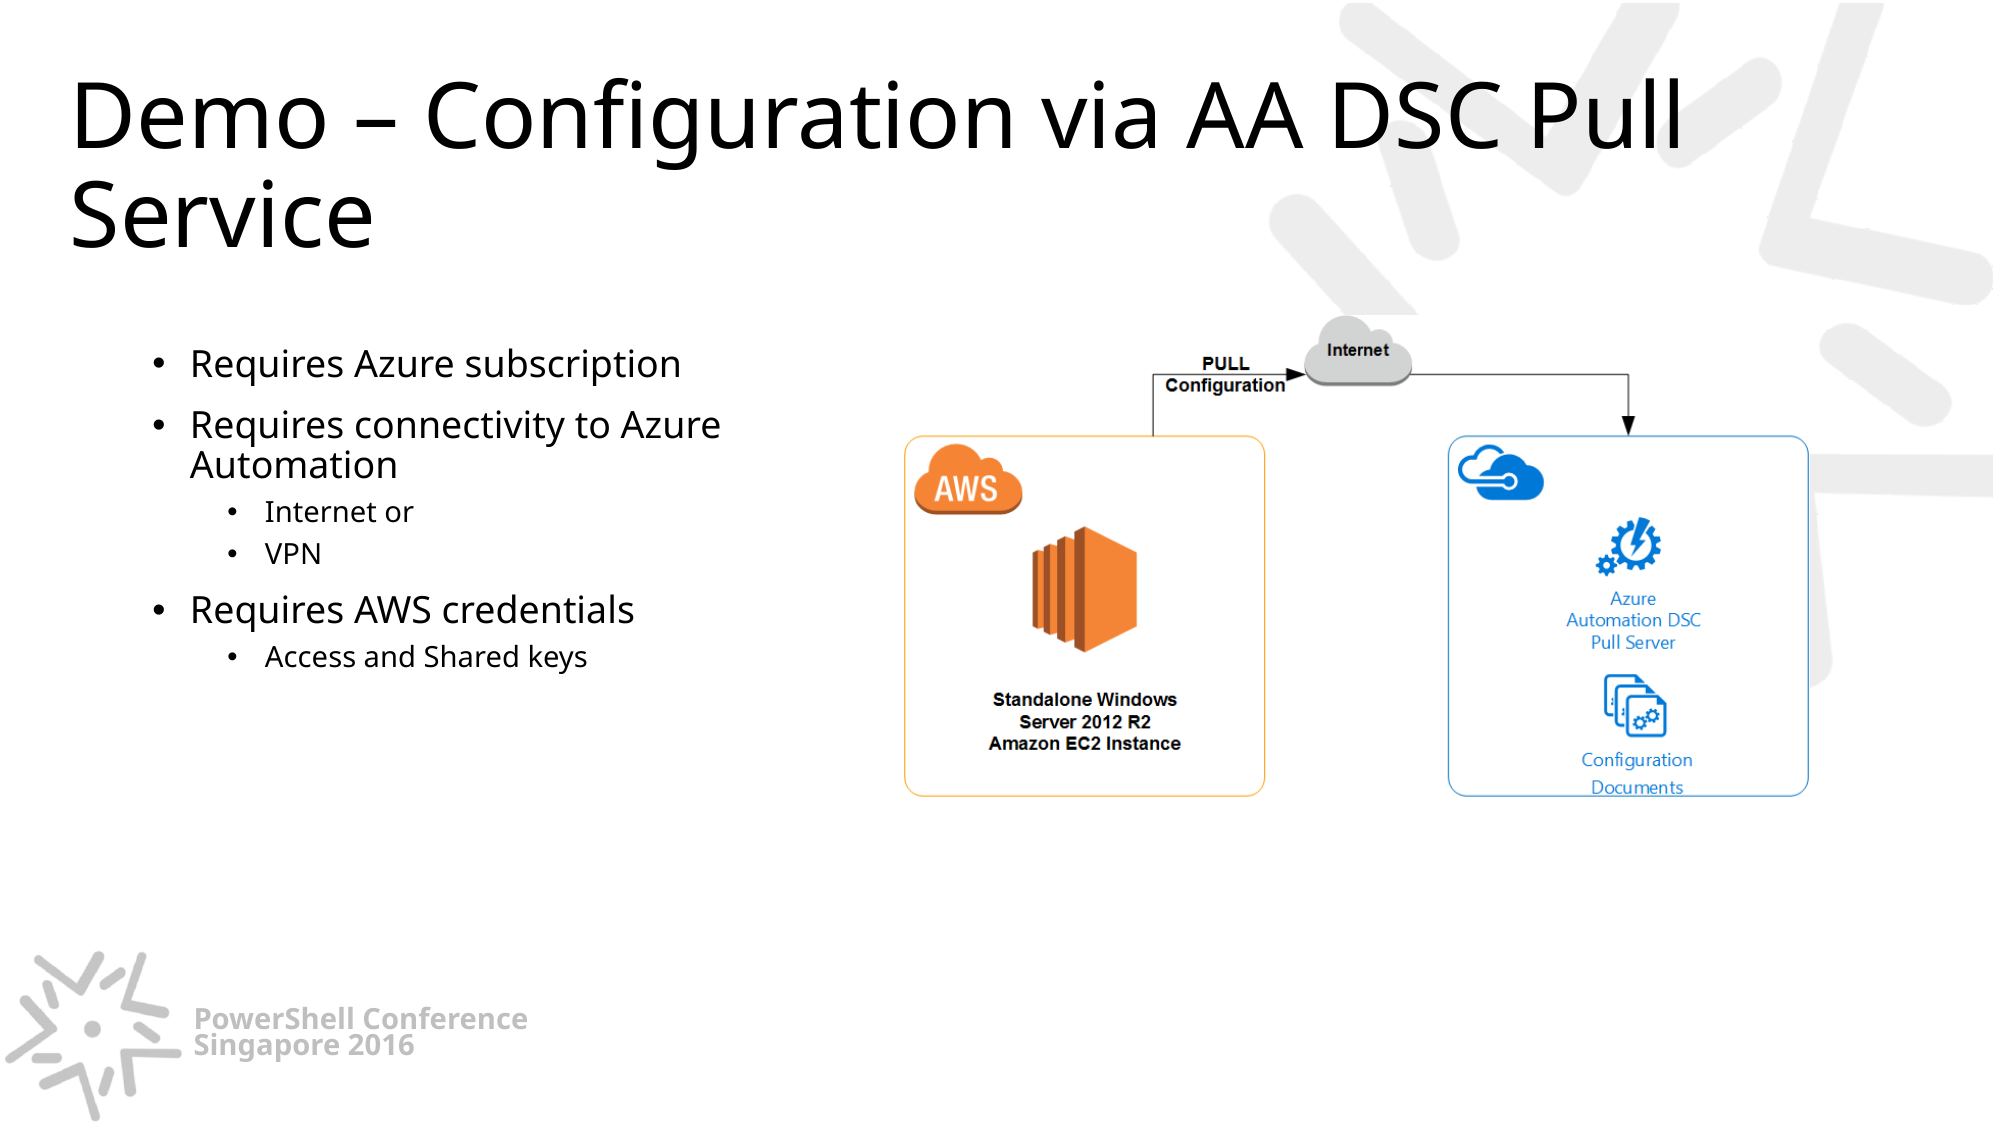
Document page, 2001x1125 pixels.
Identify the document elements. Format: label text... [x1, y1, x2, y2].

text_box Requires Azure subscription Requires connectivity to Azure Automation Internet or VPN Requires AWS credentials Access and Shared keys [137, 337, 783, 963]
picture [1190, 3, 1993, 806]
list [903, 315, 1810, 808]
title Demo – Configuration via AA DSC Pull Service [55, 59, 1953, 278]
